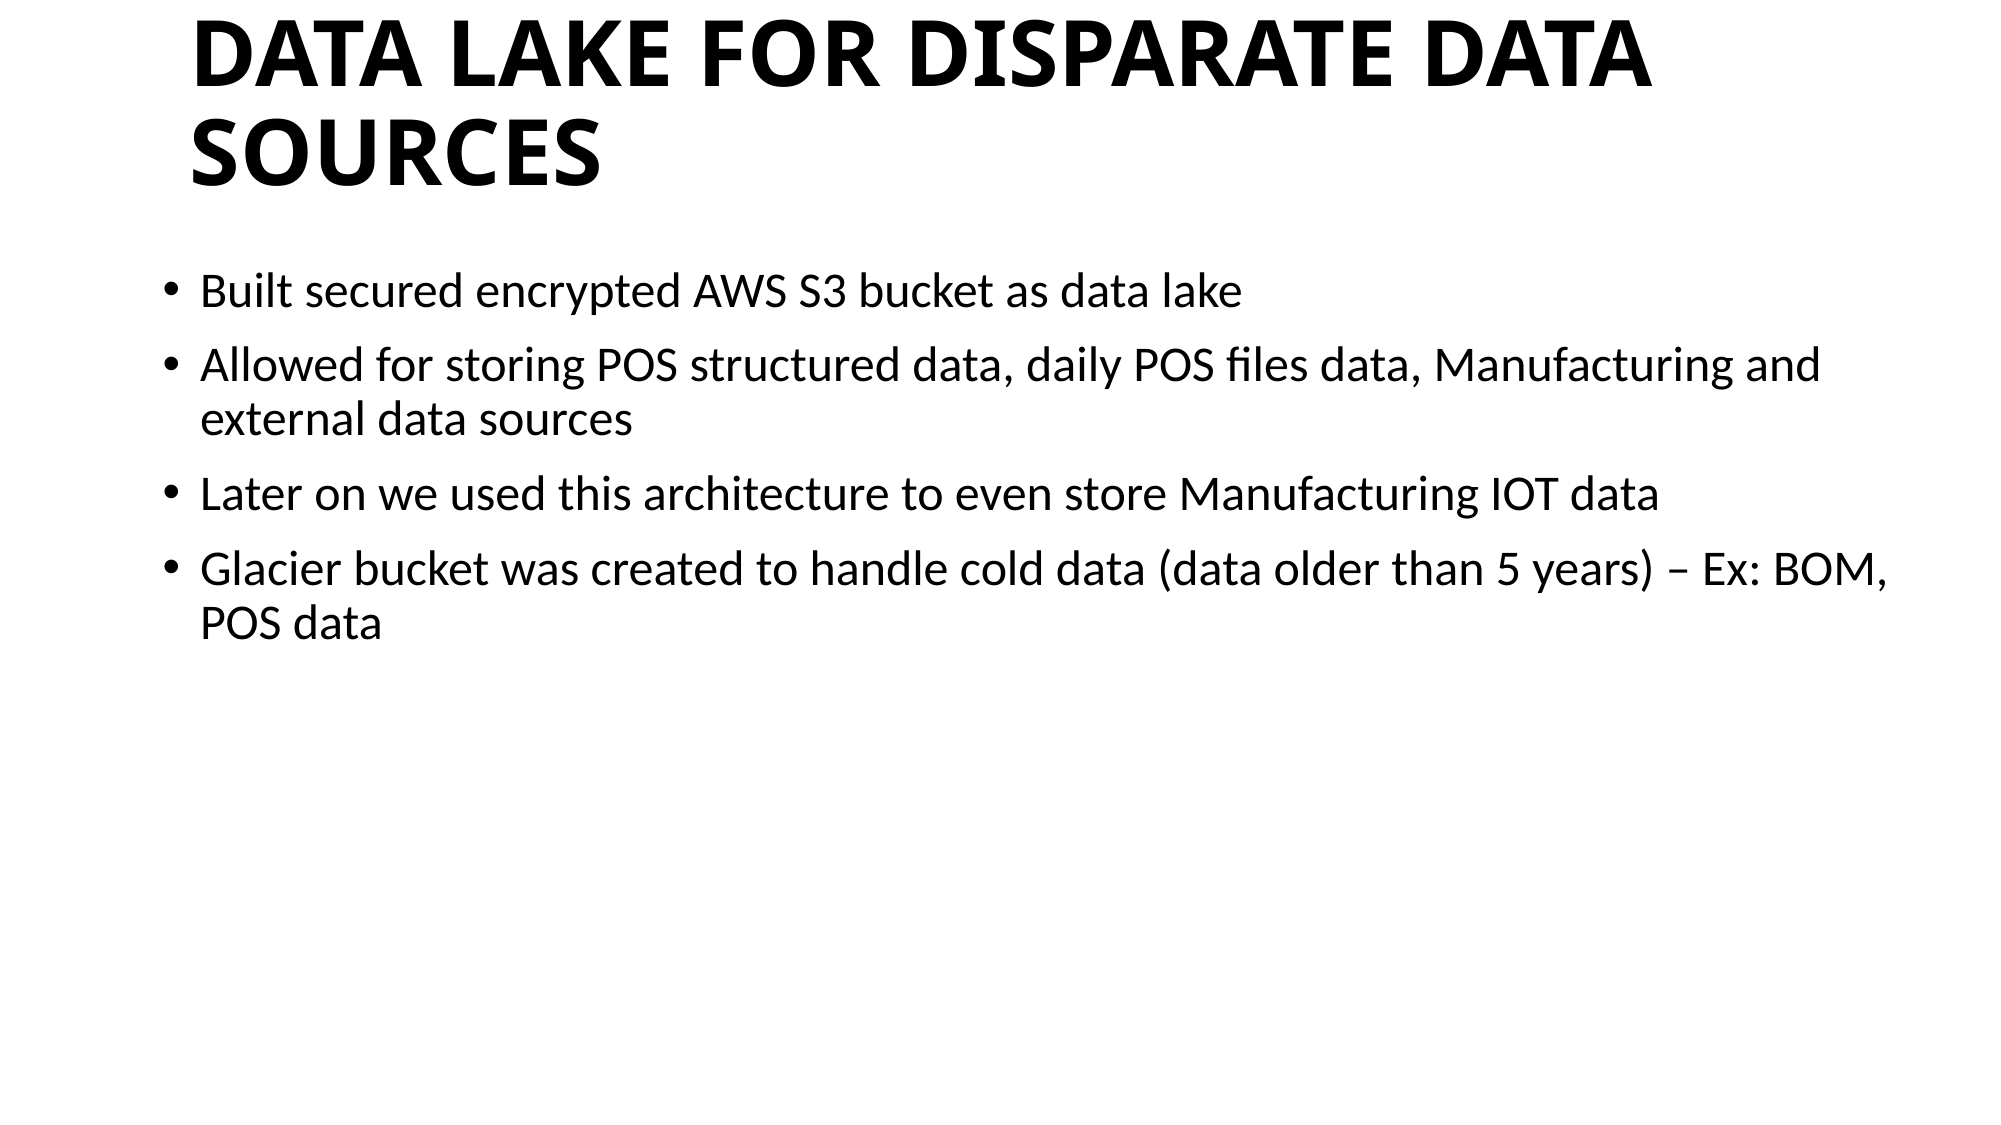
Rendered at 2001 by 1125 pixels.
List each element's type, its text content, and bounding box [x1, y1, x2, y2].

list Built secured encrypted AWS S3 bucket as data lake Allowed for storing POS structured data, daily POS files data, Manufacturing and external data sources Later on we used this architecture to even store Manufacturing IOT data Glacier bucket was created to handle cold data (data older than 5 years) – Ex: BOM, POS data [147, 256, 1947, 1062]
title Data Lake for Disparate Data Sources [174, 16, 1974, 197]
